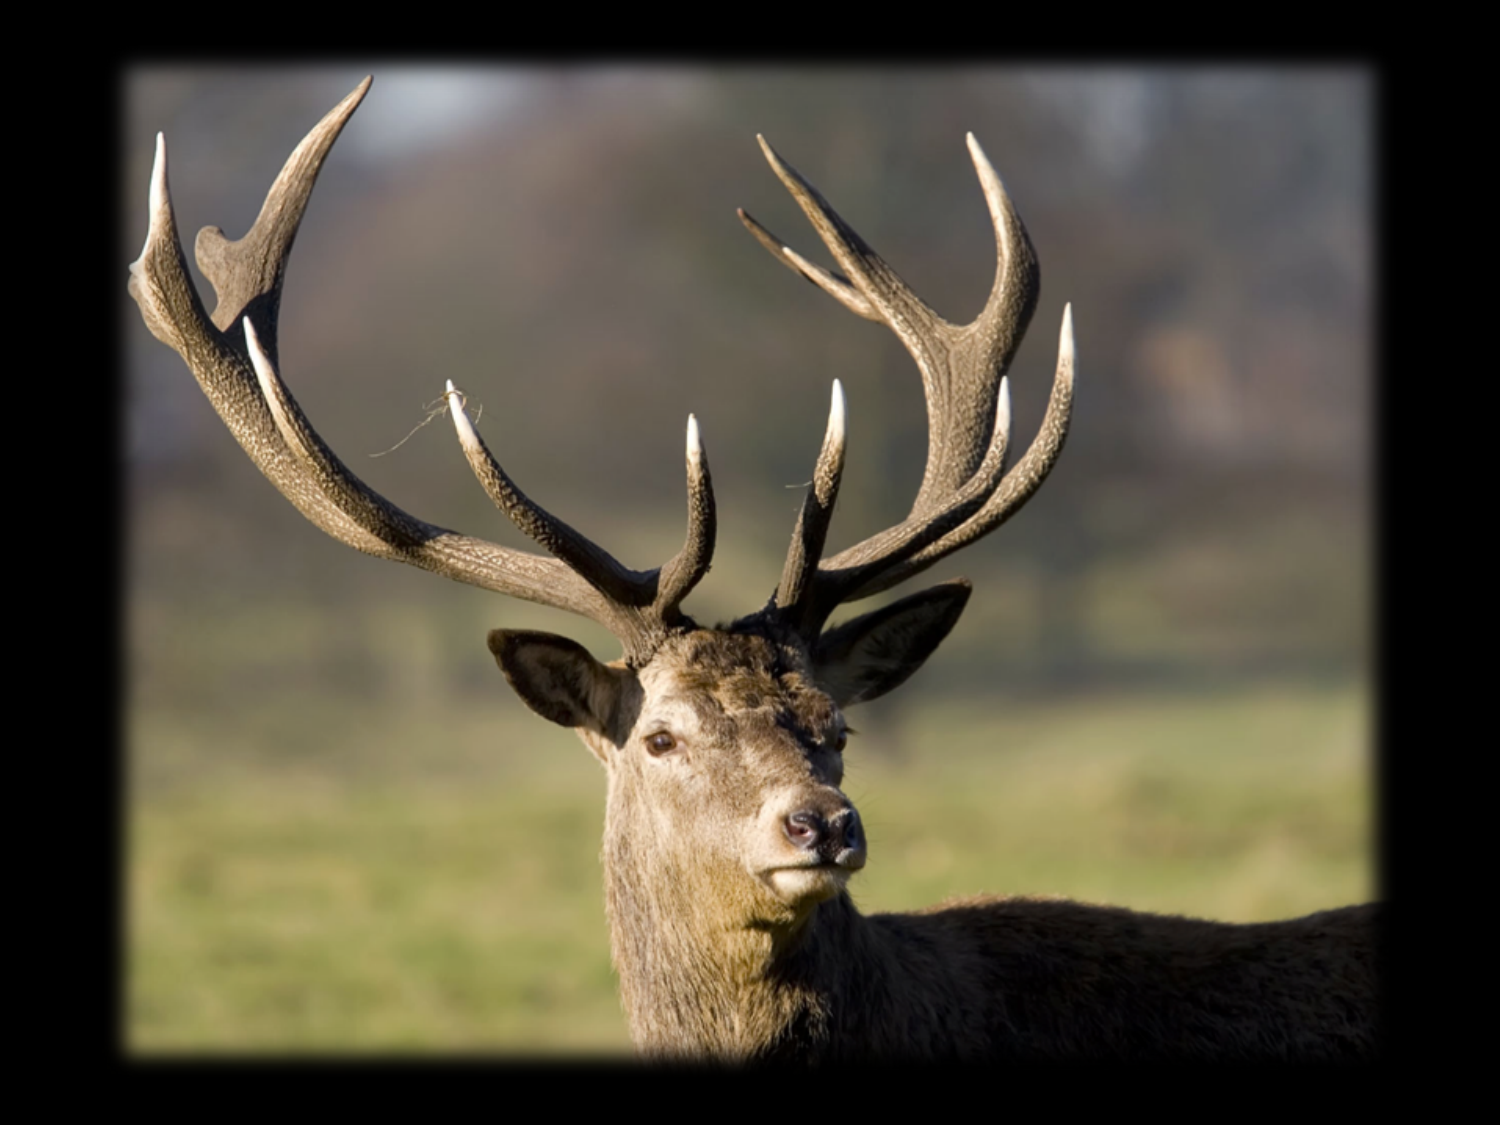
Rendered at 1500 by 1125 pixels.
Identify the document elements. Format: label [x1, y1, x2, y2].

picture [100, 41, 1400, 1081]
